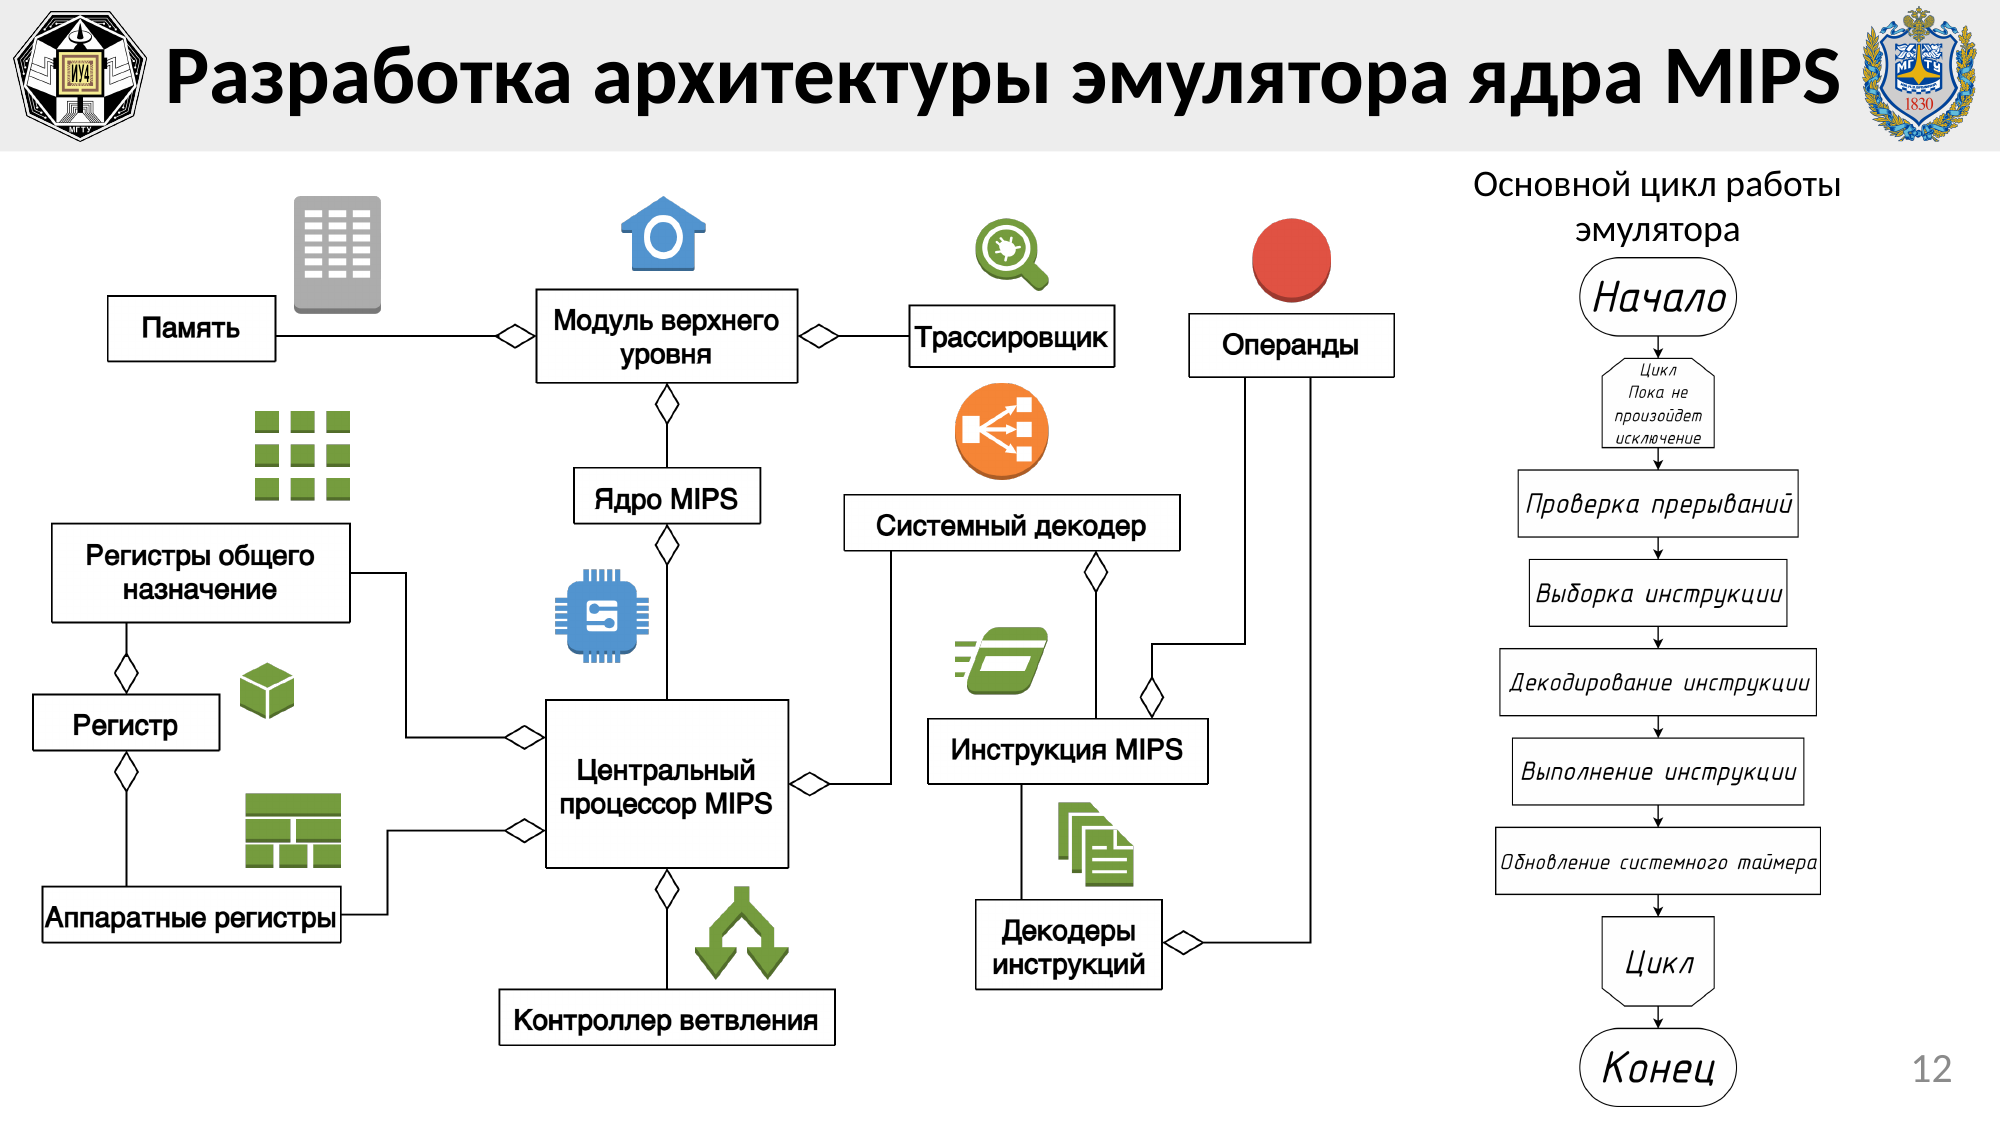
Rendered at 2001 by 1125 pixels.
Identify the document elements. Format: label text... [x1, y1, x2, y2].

slide_number 12 [1821, 1036, 1968, 1097]
picture [13, 11, 147, 142]
picture [31, 195, 1395, 1046]
picture [1495, 257, 1821, 1108]
text_box Основной цикл работы эмулятора [1453, 151, 1863, 257]
picture [1862, 5, 1977, 142]
text_box Разработка архитектуры эмулятора ядра MIPS [0, 0, 2000, 152]
